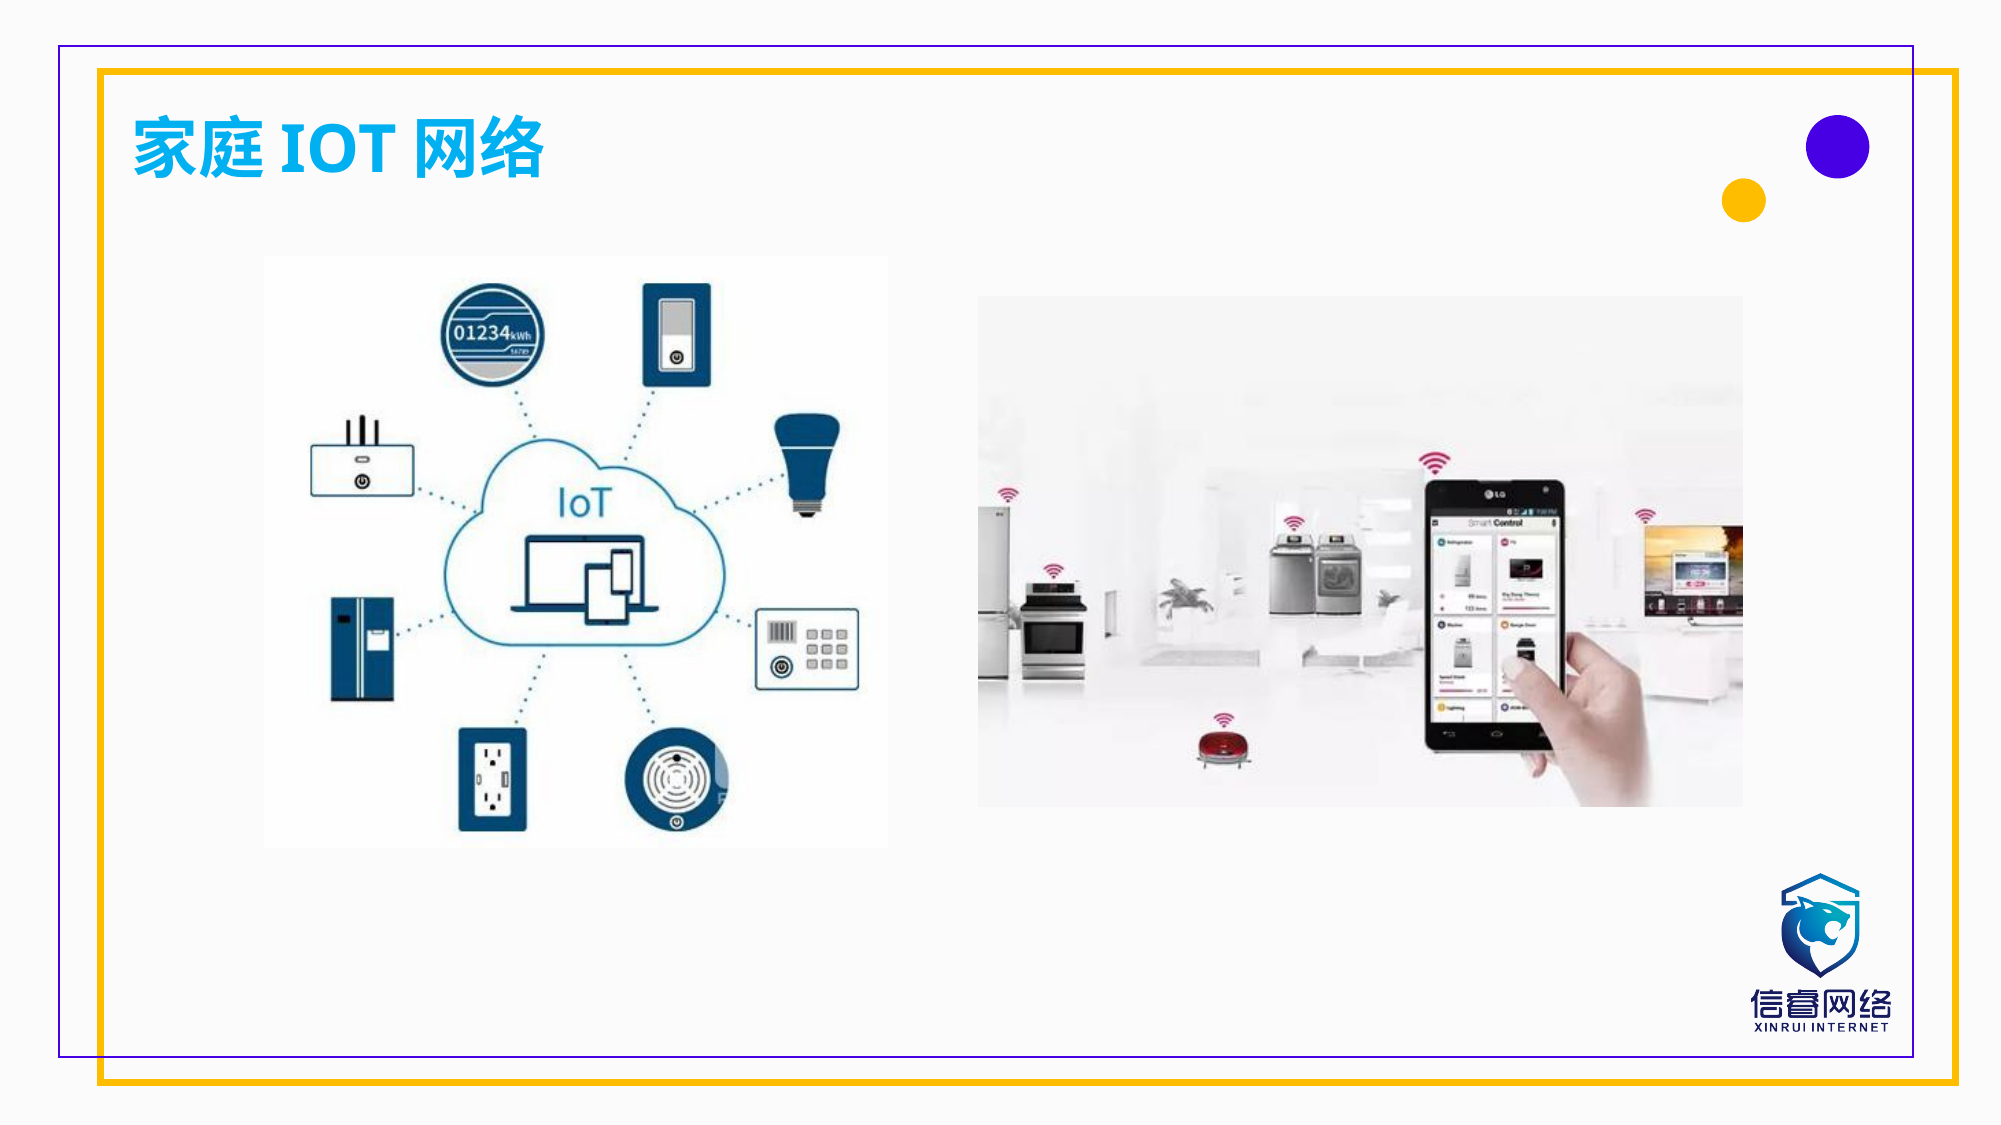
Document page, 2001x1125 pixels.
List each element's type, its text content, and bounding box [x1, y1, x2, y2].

text_box [1720, 177, 1767, 224]
text_box [58, 45, 1914, 1058]
text_box [99, 70, 1956, 1083]
text_box 家庭IOT网络 [116, 98, 562, 194]
picture [264, 256, 888, 848]
text_box [1804, 114, 1871, 180]
picture [978, 296, 1743, 807]
